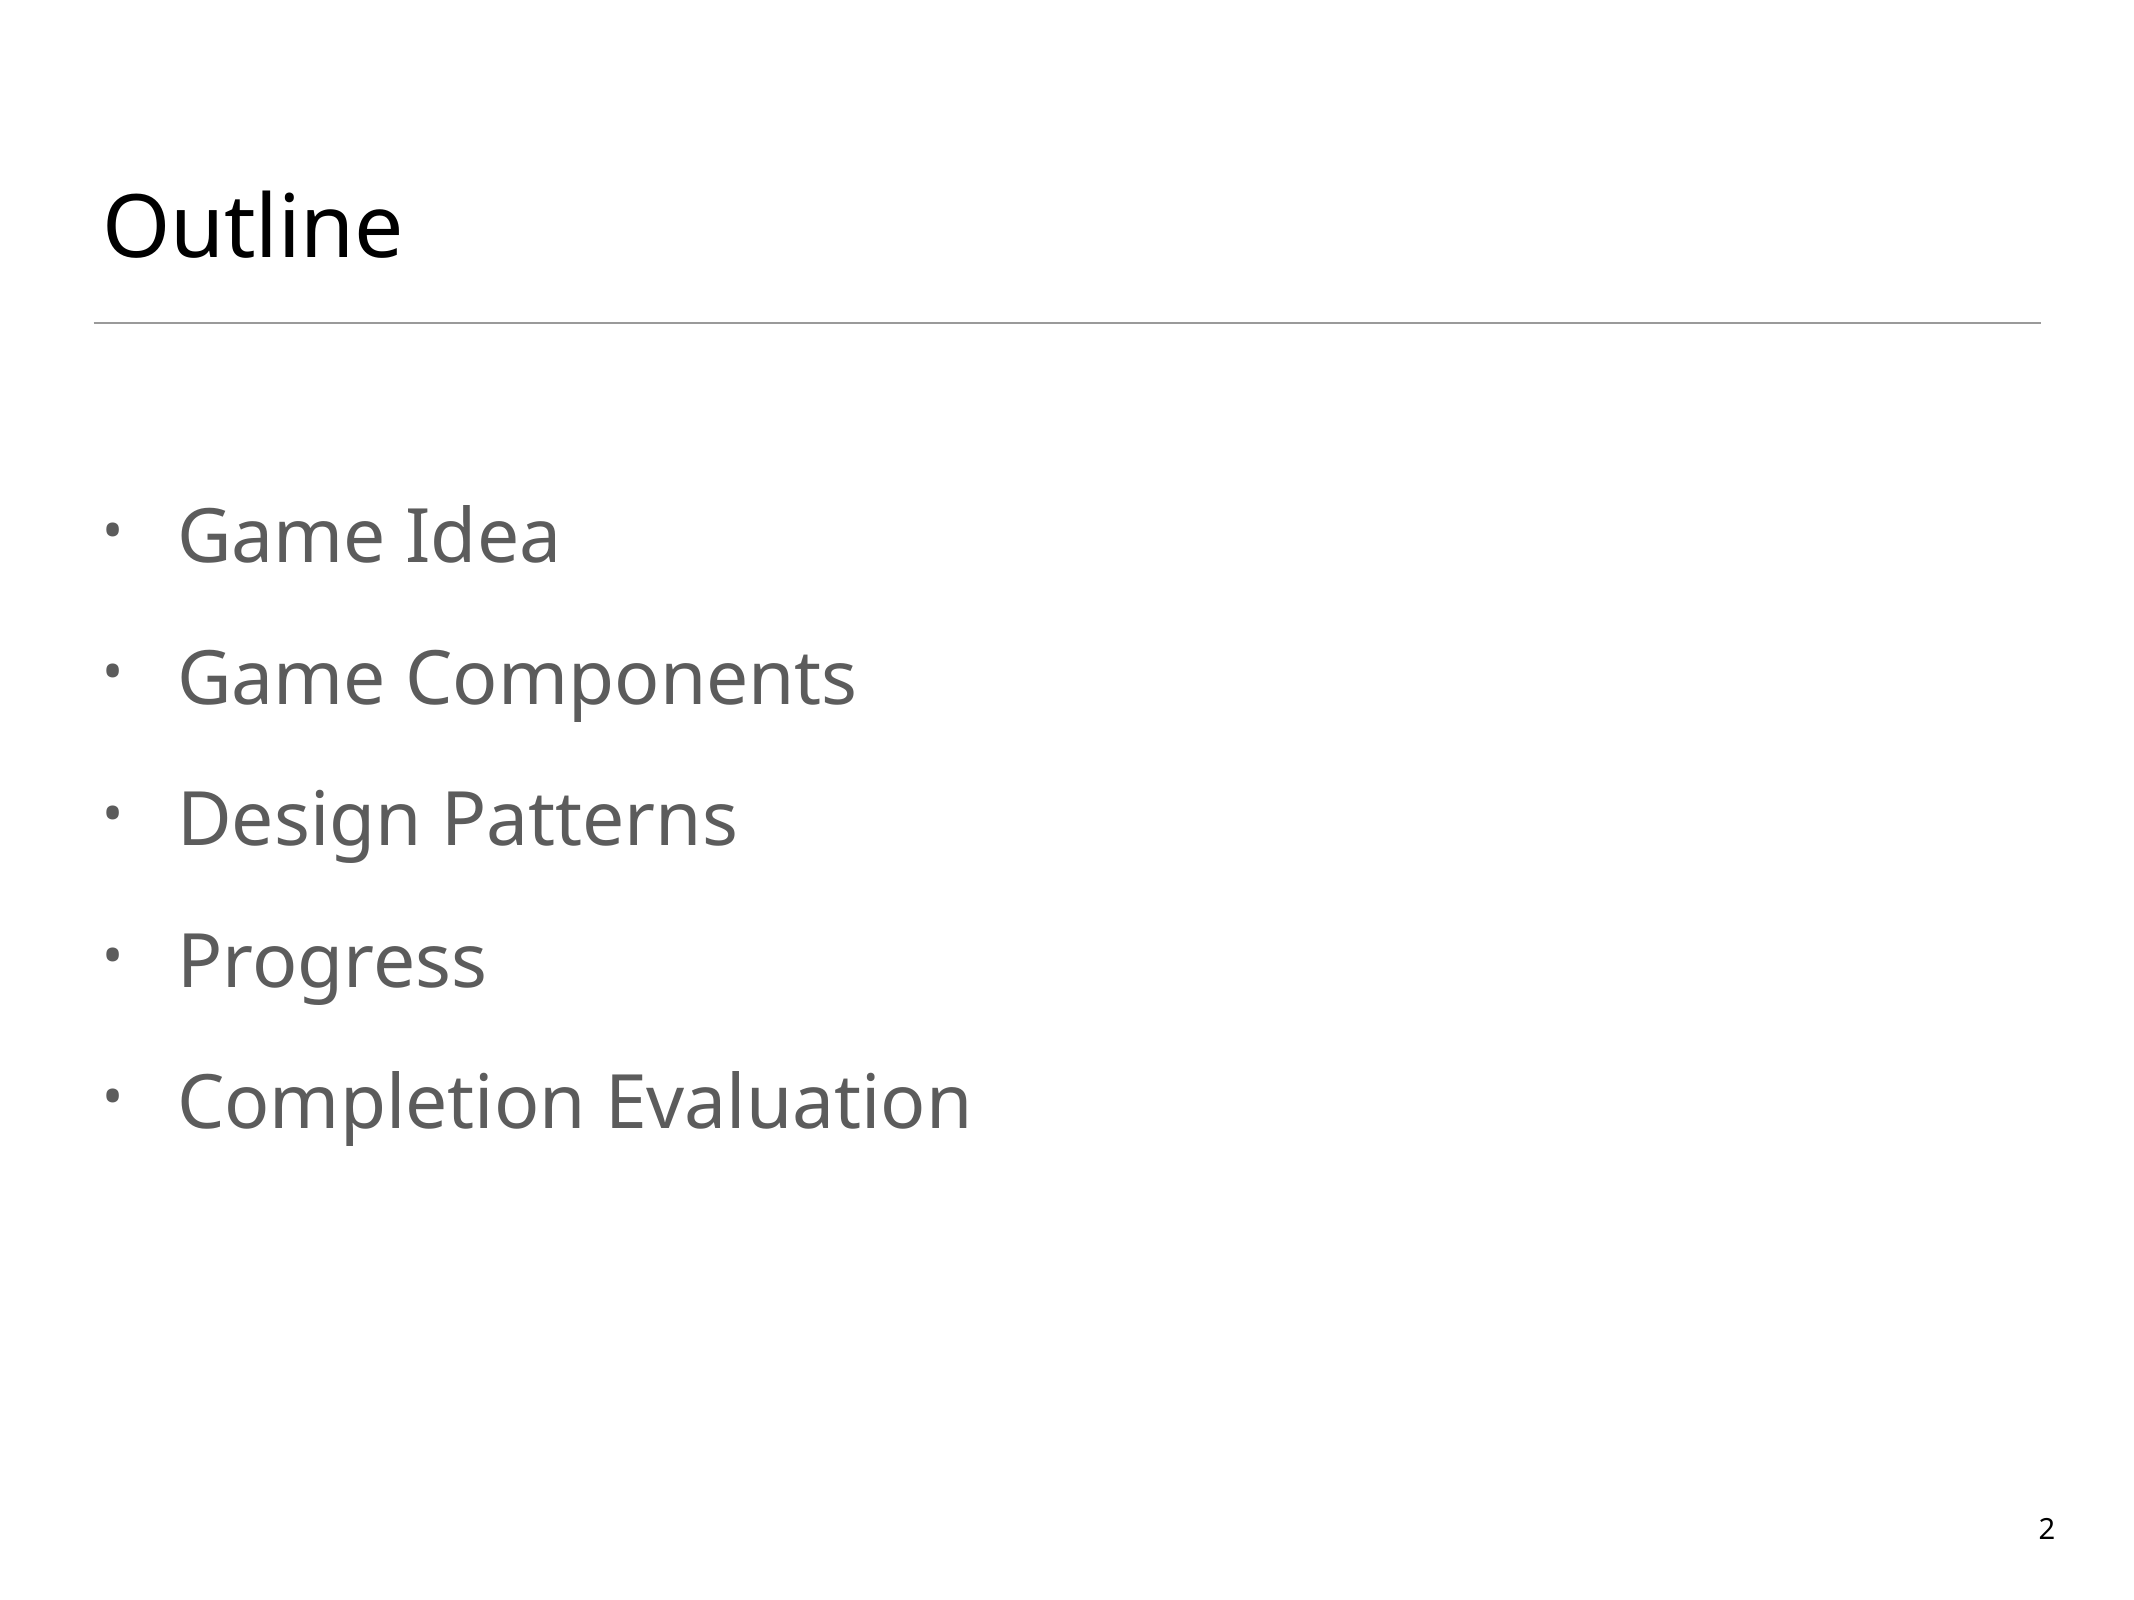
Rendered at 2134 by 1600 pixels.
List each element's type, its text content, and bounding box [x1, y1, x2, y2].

title Outline [93, 53, 2041, 284]
slide_number 2 [2028, 1508, 2065, 1559]
list Game Idea Game Components Design Patterns Progress Completion Evaluation [93, 364, 2041, 1149]
